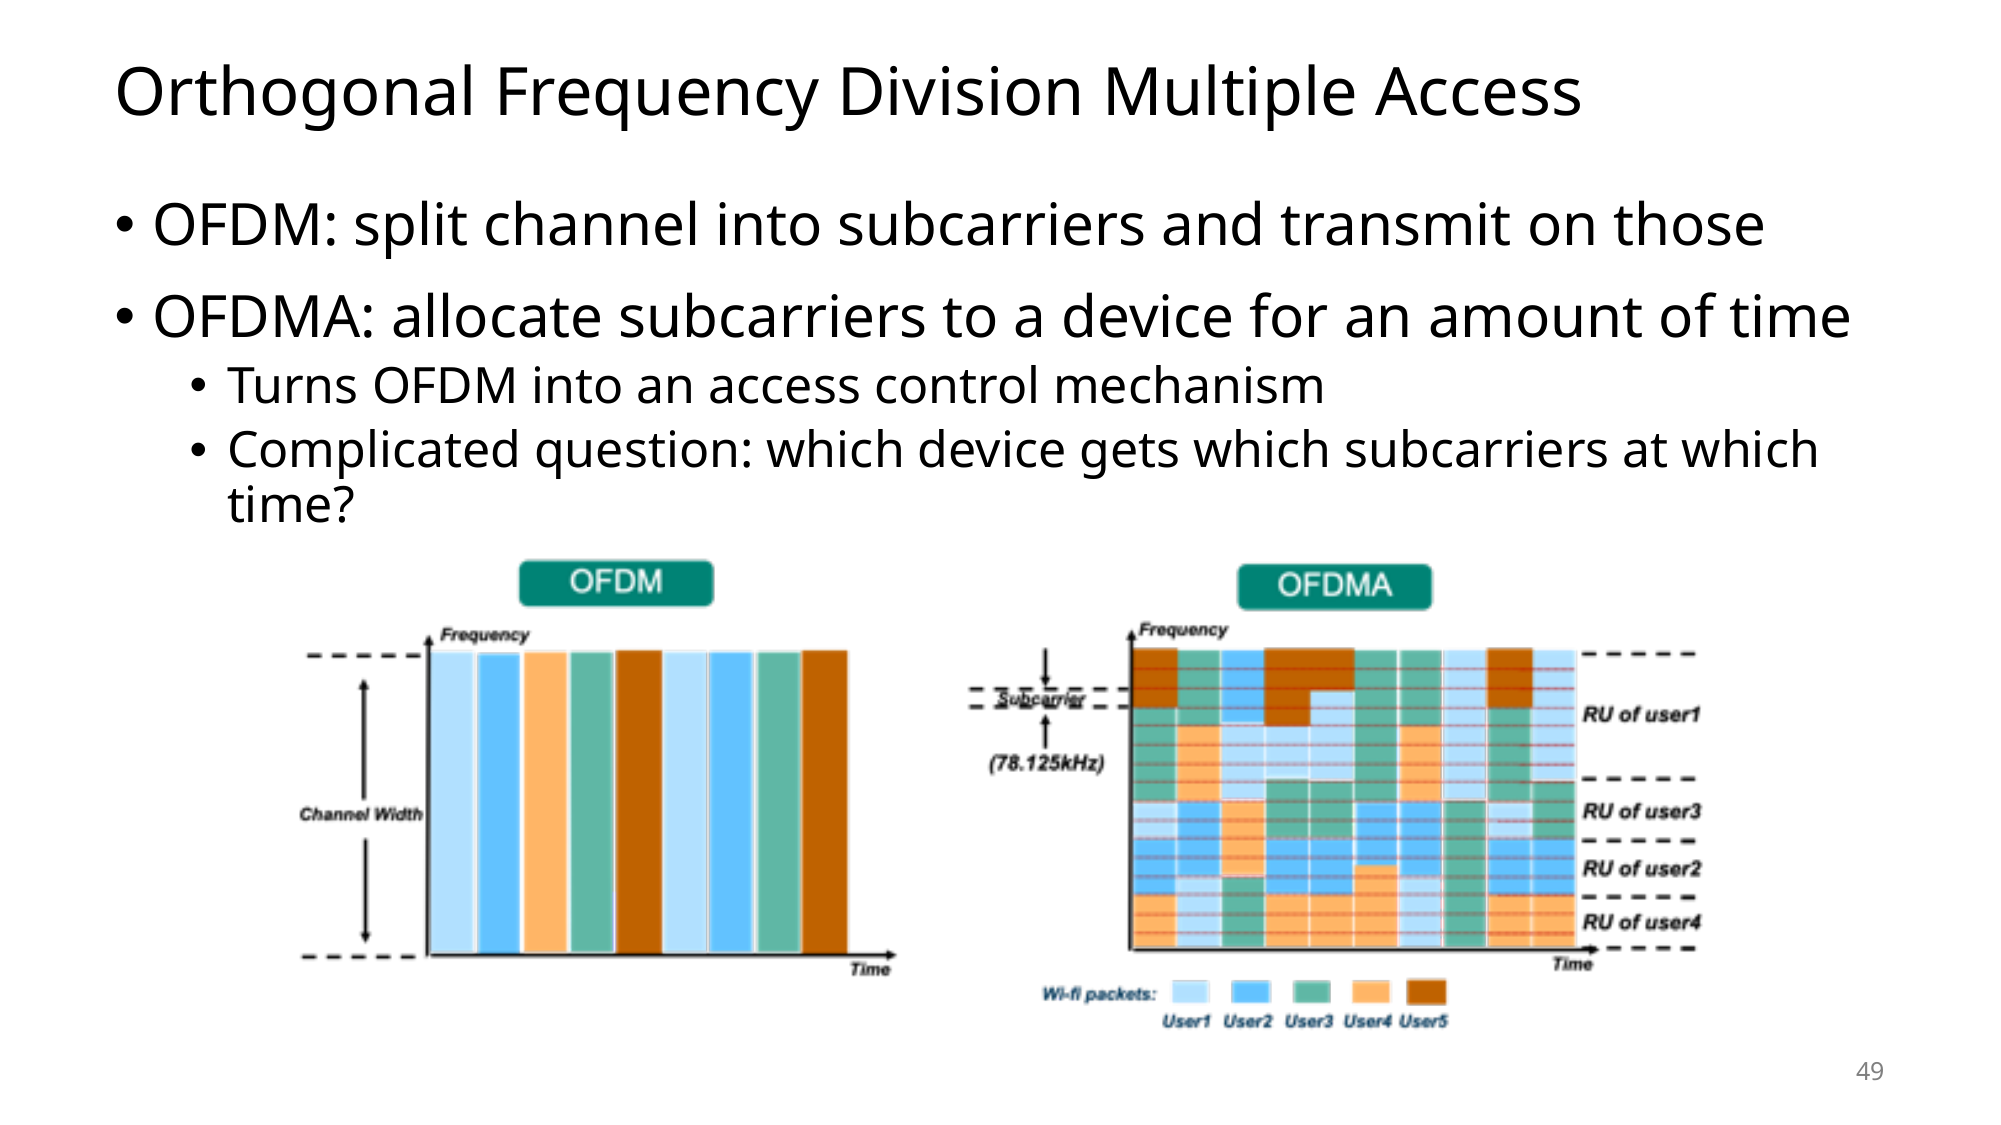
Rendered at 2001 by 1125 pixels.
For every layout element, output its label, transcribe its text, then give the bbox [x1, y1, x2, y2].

slide_number 49 [1749, 1042, 1900, 1103]
list OFDM: split channel into subcarriers and transmit on those OFDMA: allocate subcarriers to a device for an amount of time Turns OFDM into an access control mechanism Complicated question: which device gets which subcarriers at which time? [99, 187, 1900, 1013]
picture [286, 550, 1713, 1043]
title Orthogonal Frequency Division Multiple Access [99, 37, 1900, 150]
